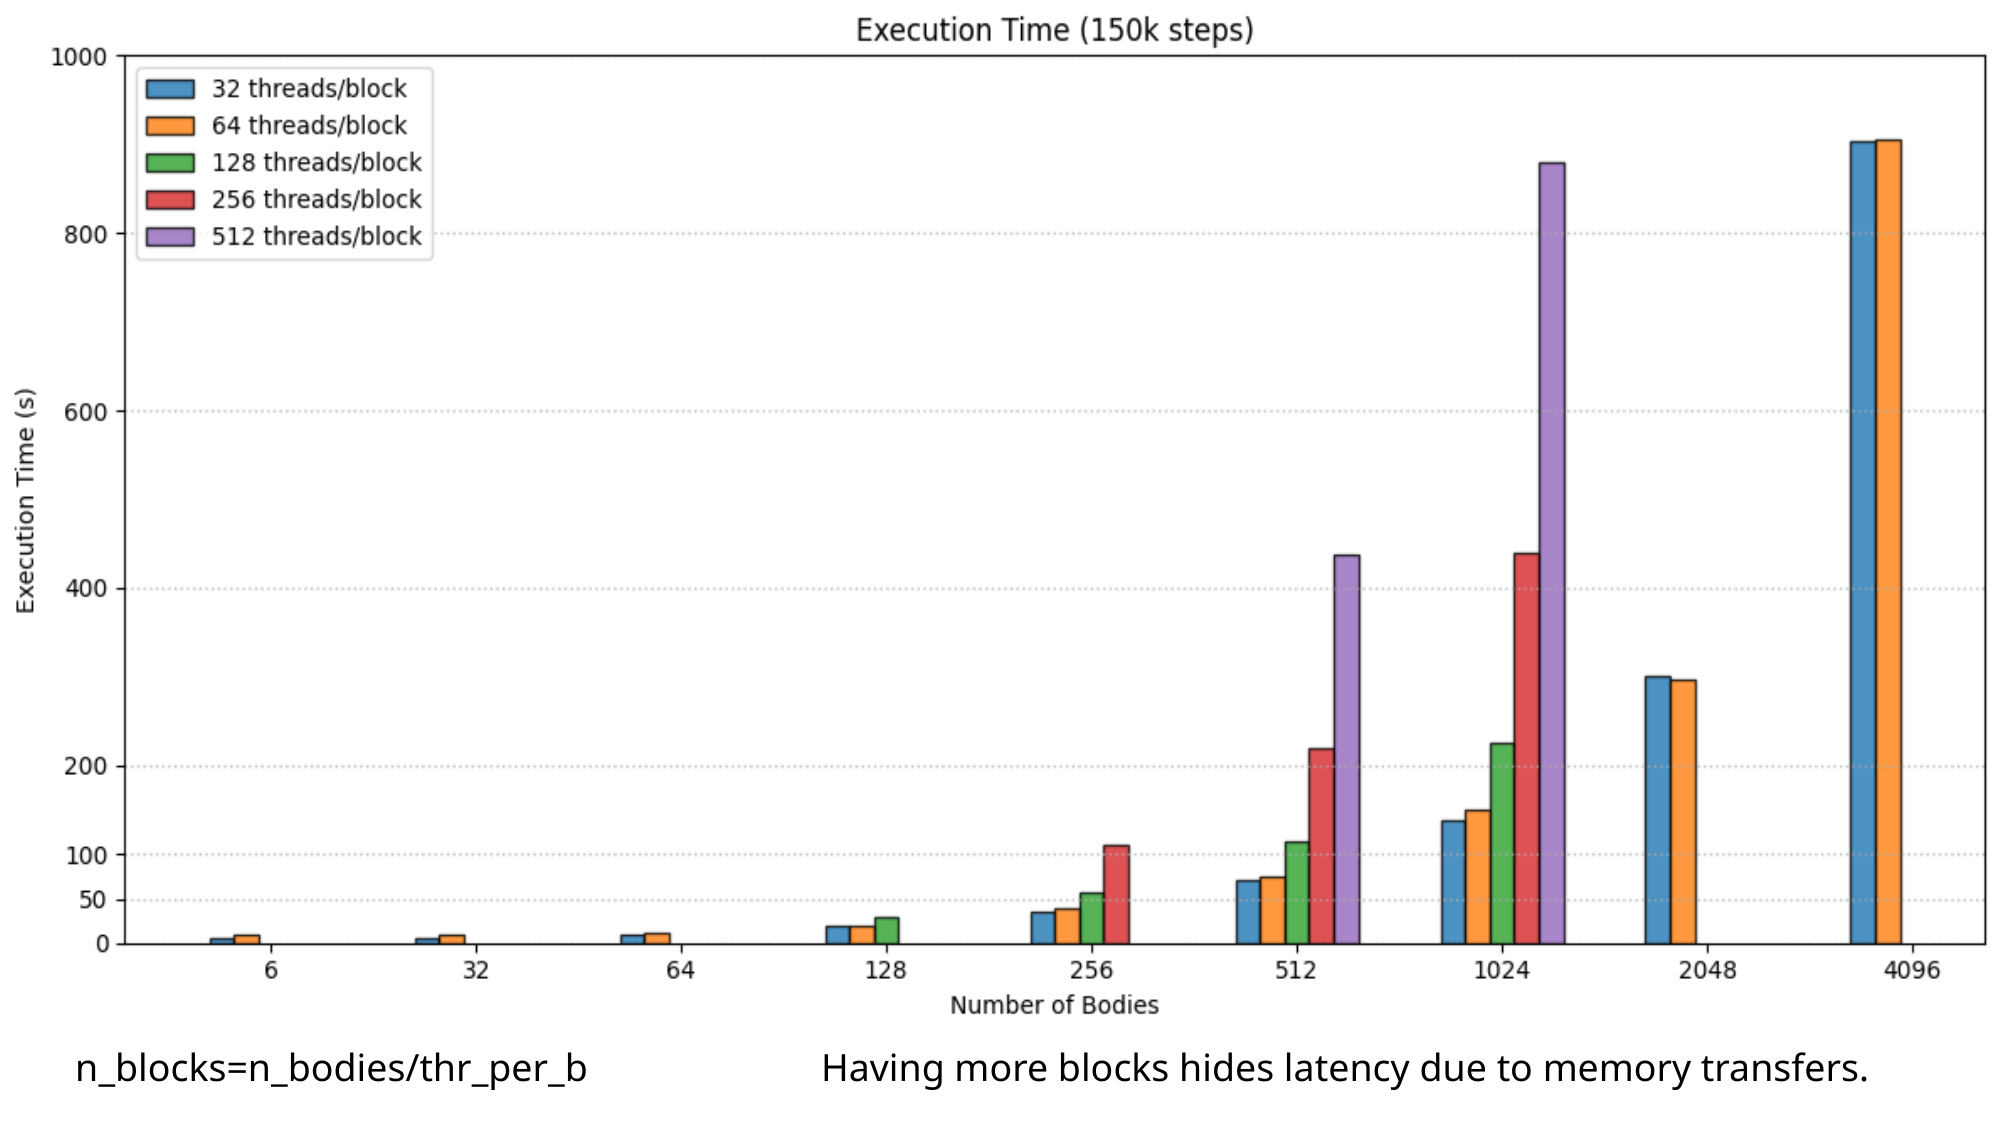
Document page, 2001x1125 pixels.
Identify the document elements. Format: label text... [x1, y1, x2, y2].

text_box n_blocks=n_bodies/thr_per_b Having more blocks hides latency due to memory transfers. [60, 1038, 1975, 1097]
picture [0, 0, 2000, 1038]
